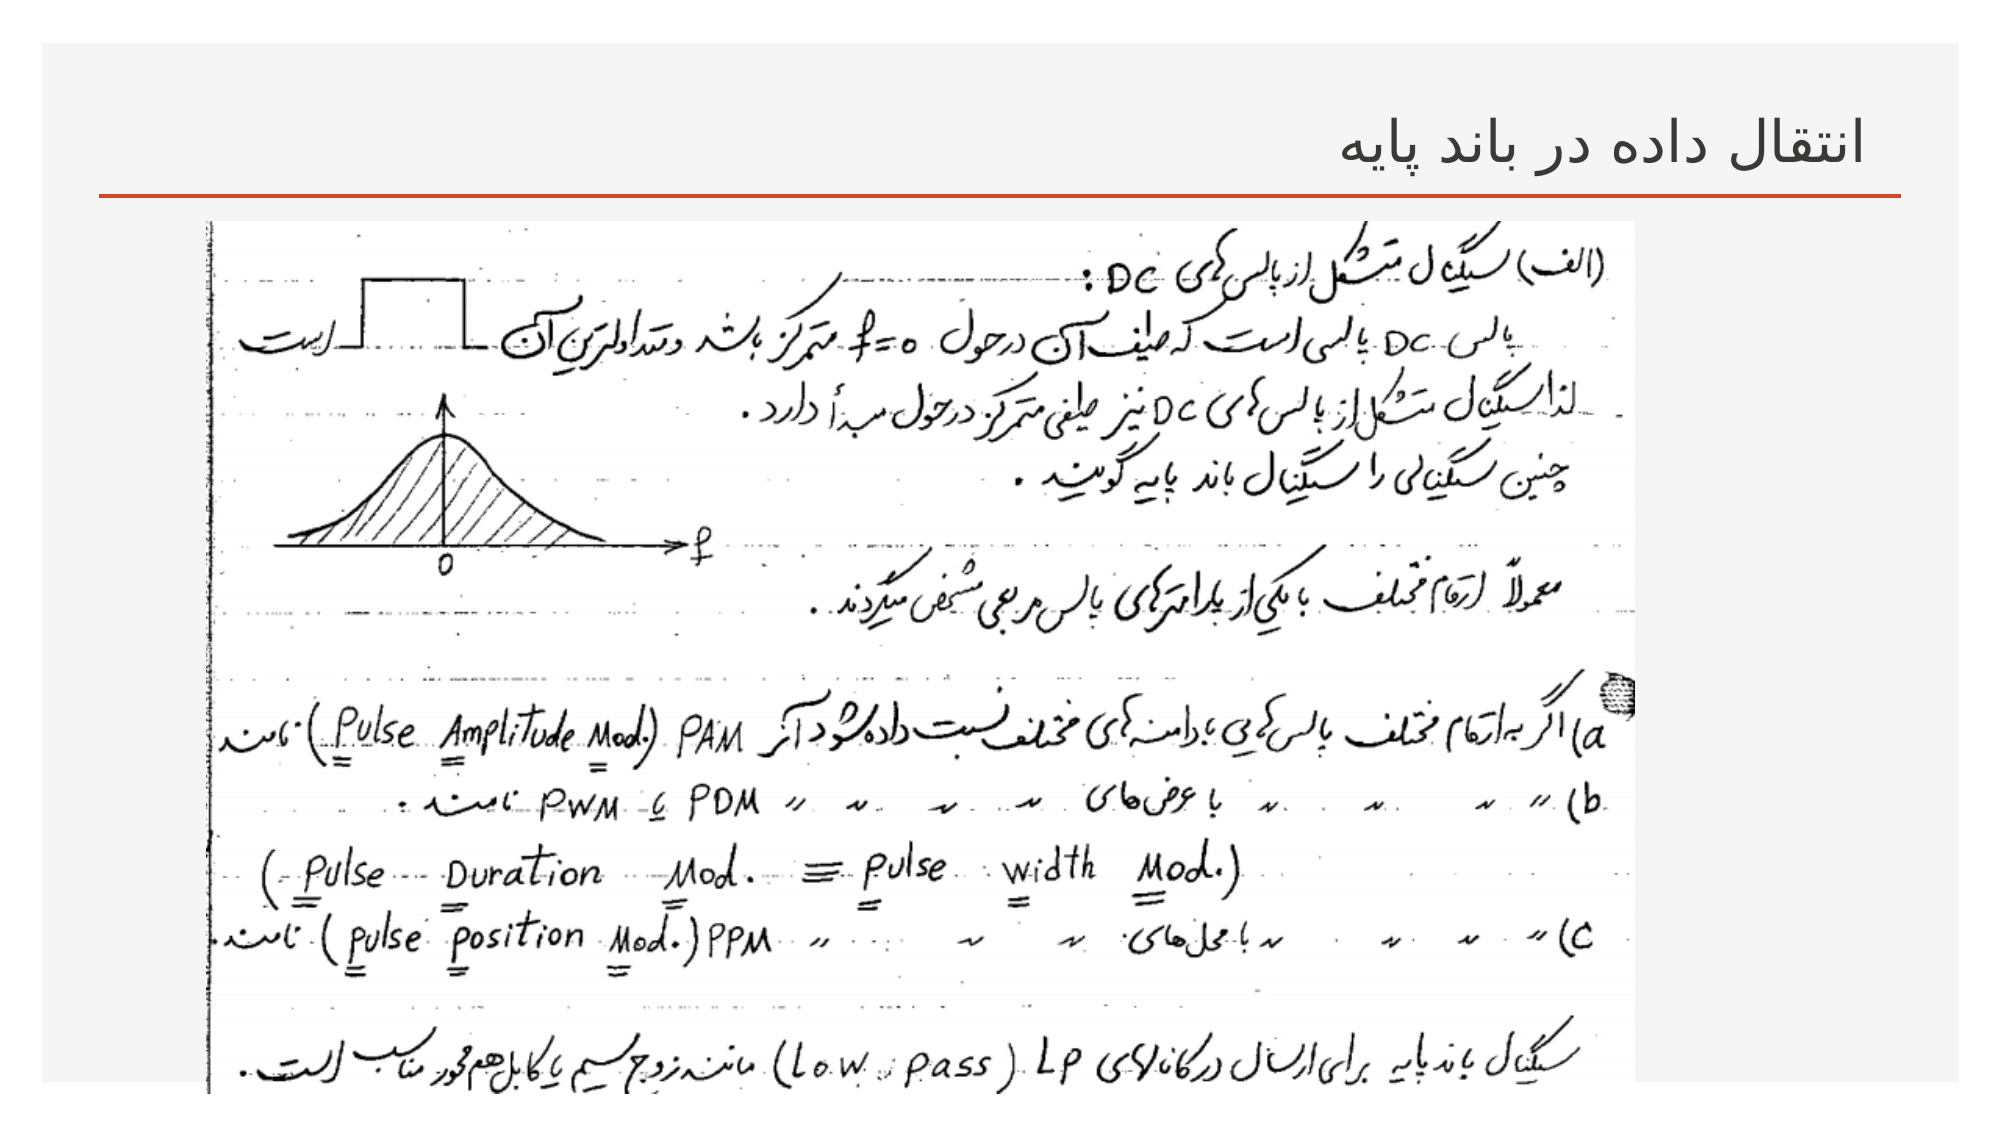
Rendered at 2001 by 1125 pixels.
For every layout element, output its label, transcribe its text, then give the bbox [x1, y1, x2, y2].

picture [206, 221, 1635, 1094]
title انتقال داده در باند پایه [754, 77, 1883, 182]
